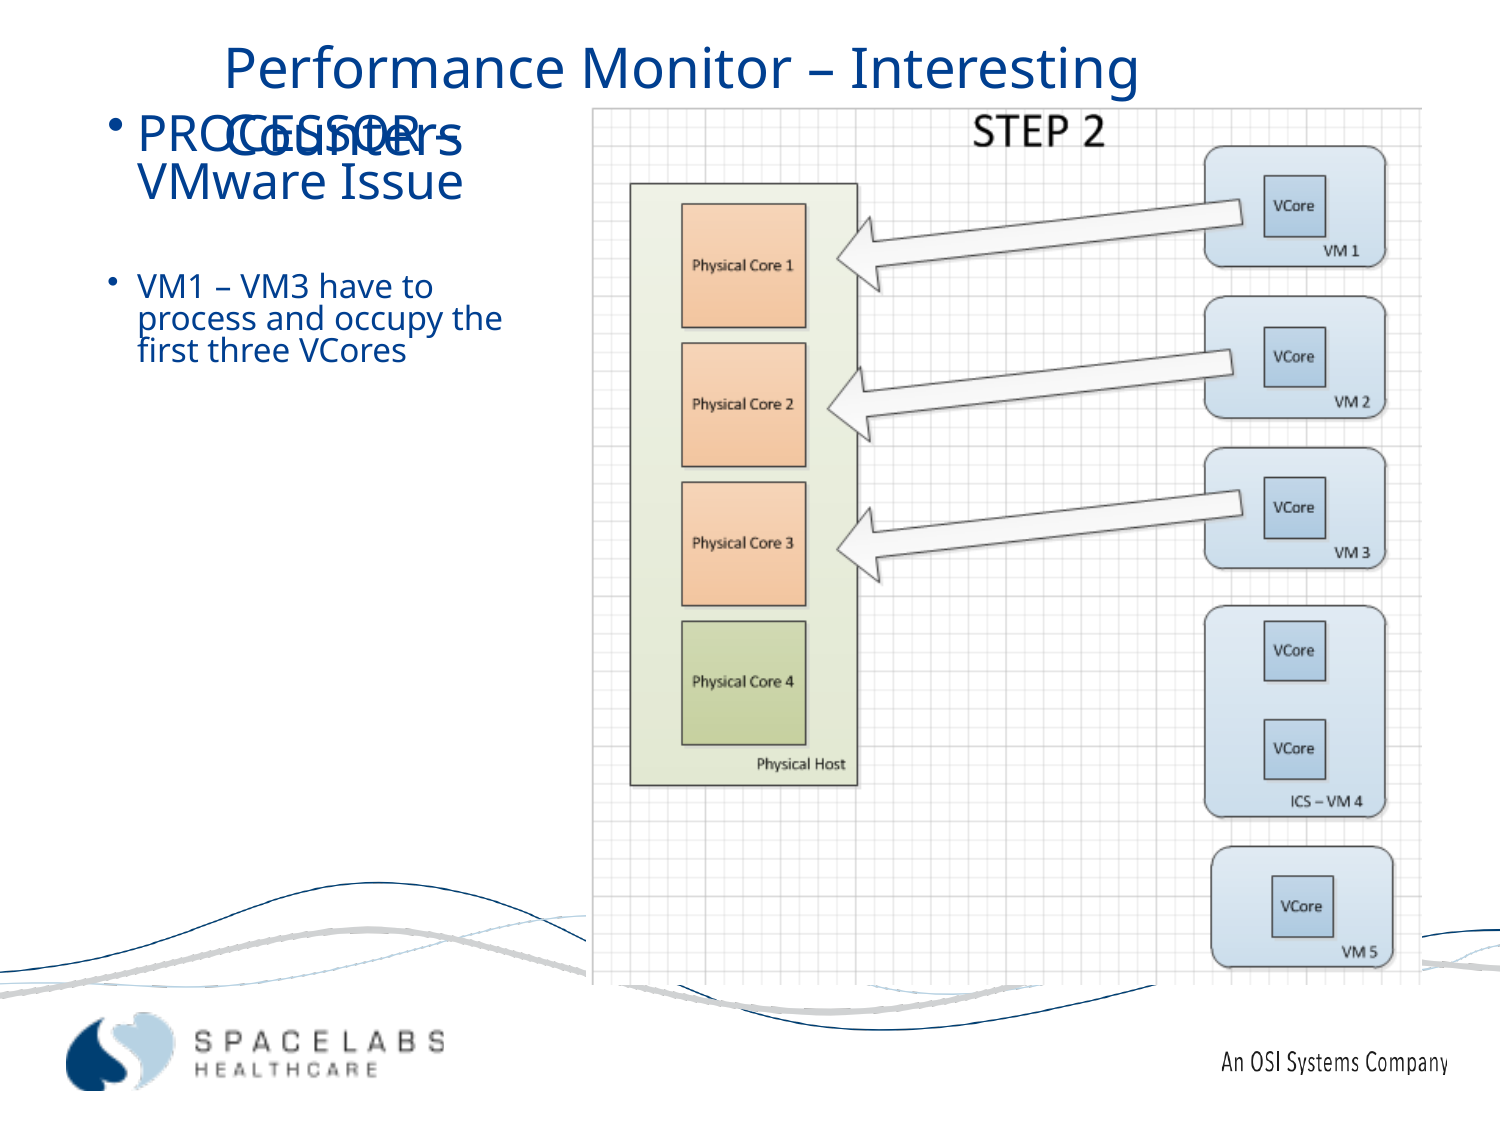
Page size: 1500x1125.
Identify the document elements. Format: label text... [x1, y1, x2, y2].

list Performance Monitor – Interesting Counters [208, 24, 1349, 106]
text_box PROCESSOR – VMware Issue VM1 – VM3 have to process and occupy the first three VCores [92, 105, 523, 867]
picture [586, 105, 1422, 986]
